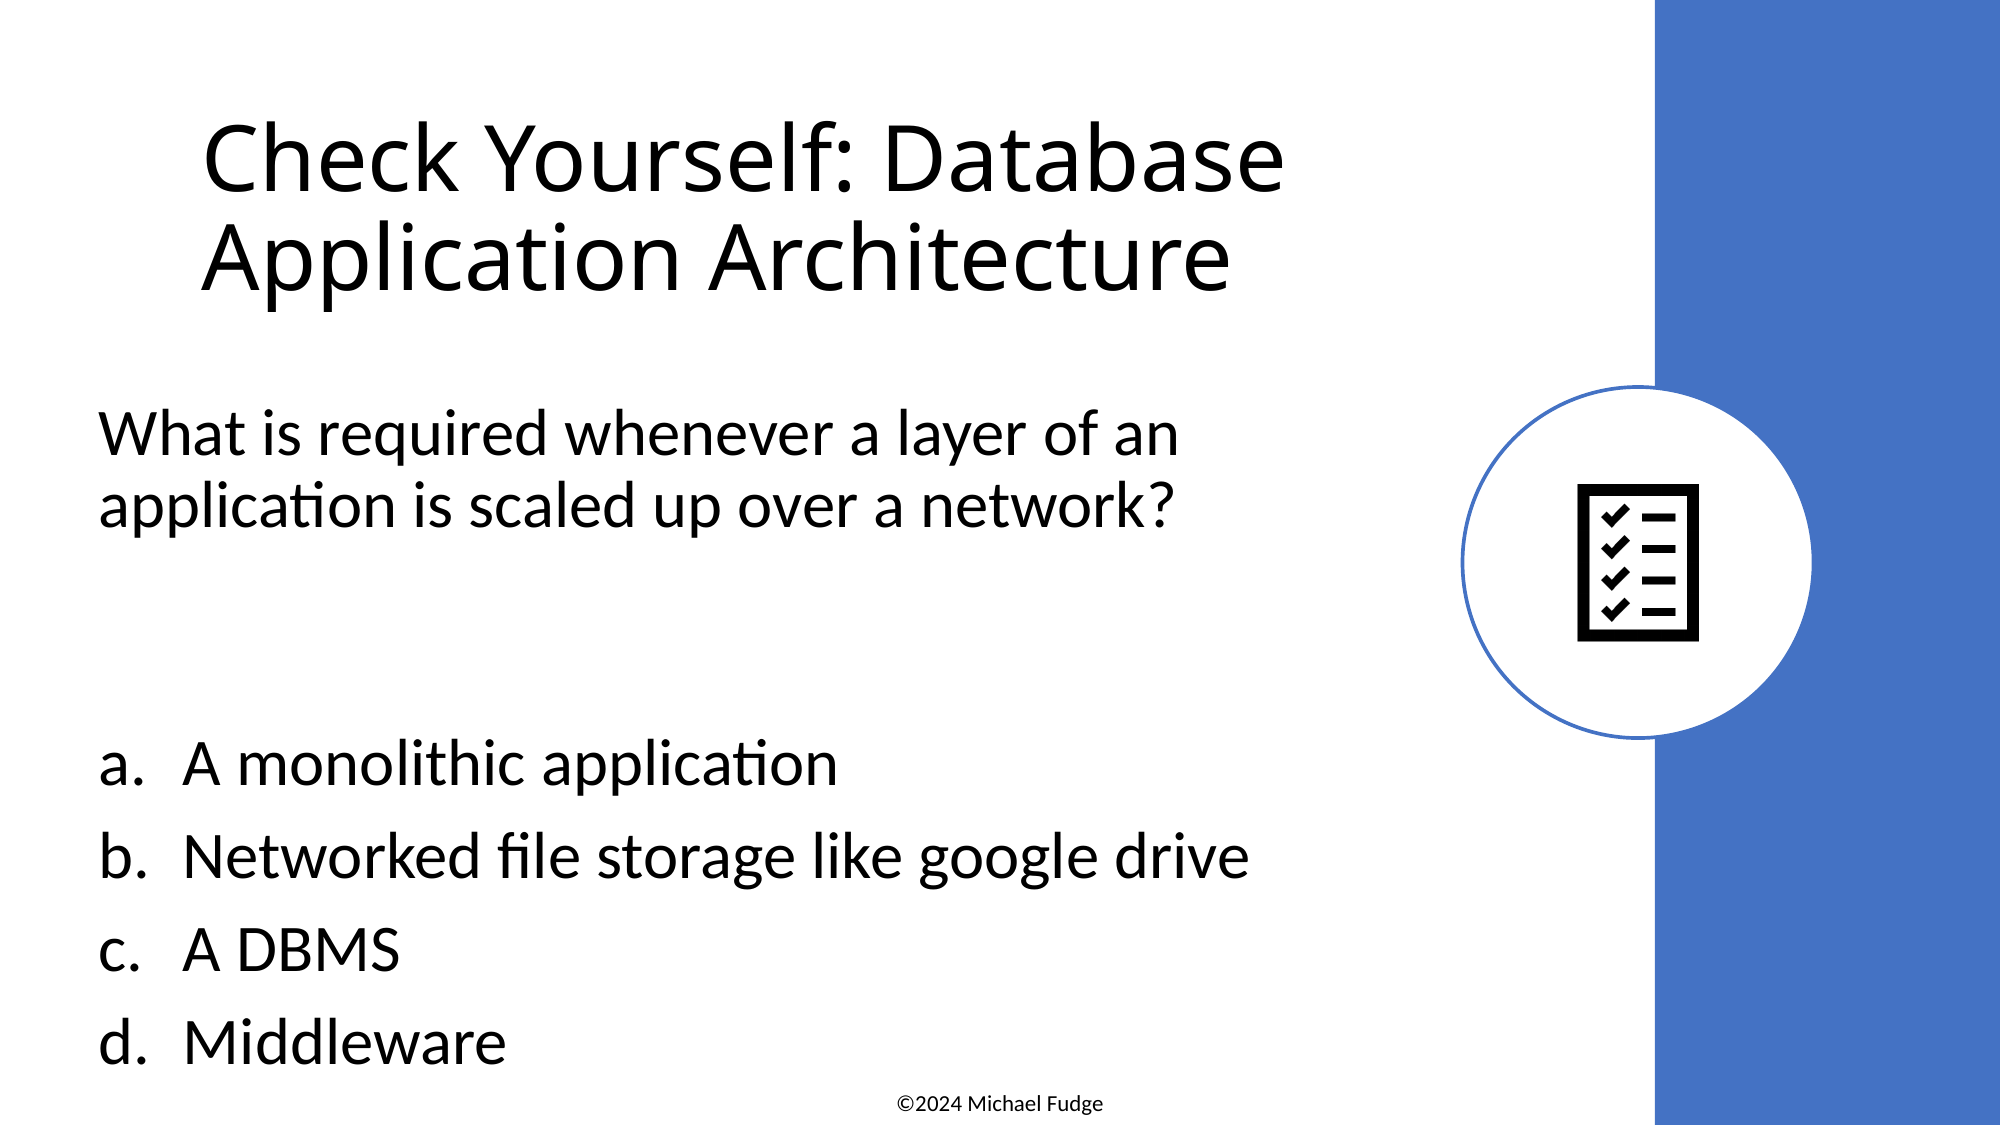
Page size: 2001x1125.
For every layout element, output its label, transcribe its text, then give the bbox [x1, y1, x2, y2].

list What is required whenever a layer of an application is scaled up over a network? A monolithic application Networked file storage like google drive A DBMS Middleware [83, 352, 1381, 1125]
picture [1544, 468, 1732, 657]
title Check Yourself: Database Application Architecture [186, 102, 1413, 321]
text_box [1461, 385, 1815, 740]
text_box [1654, 0, 2000, 1125]
